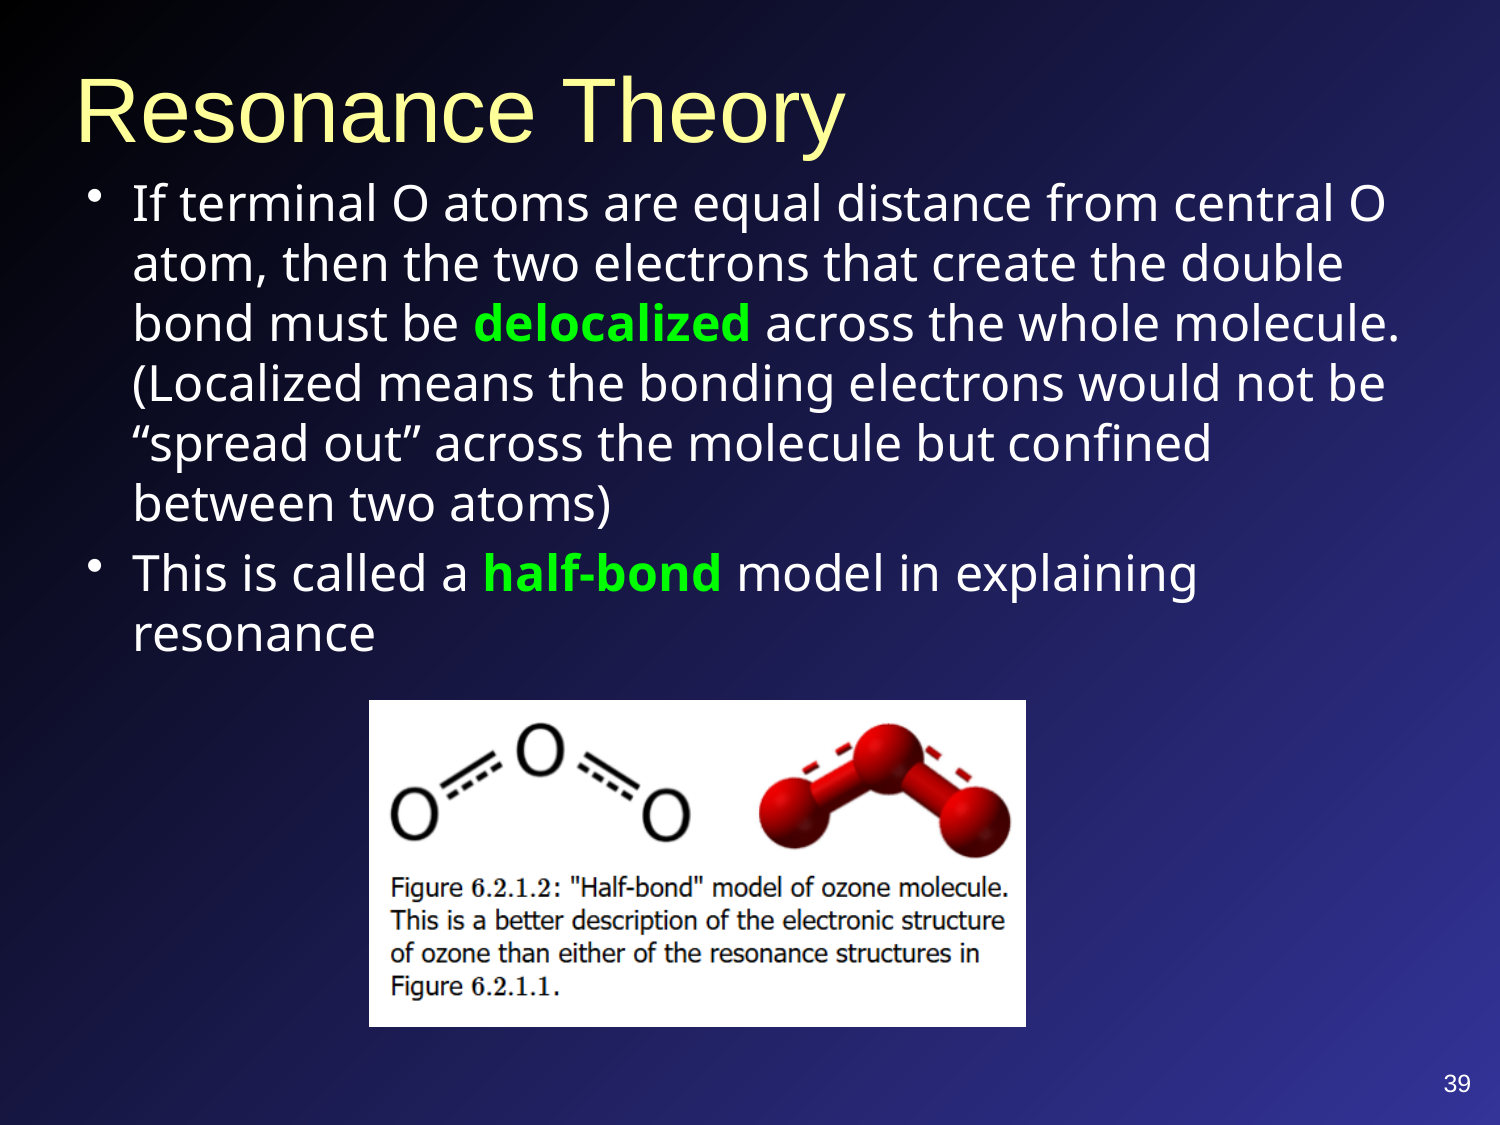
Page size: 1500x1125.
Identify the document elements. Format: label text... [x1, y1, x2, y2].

picture [369, 699, 1026, 1027]
list If terminal O atoms are equal distance from central O atom, then the two electrons that create the double bond must be delocalized across the whole molecule. (Localized means the bonding electrons would not be “spread out” across the molecule but confined between two atoms) This is called a half-bond model in explaining resonance [71, 163, 1429, 1044]
slide_number 39 [1148, 1052, 1487, 1112]
title Resonance Theory [58, 42, 1441, 170]
